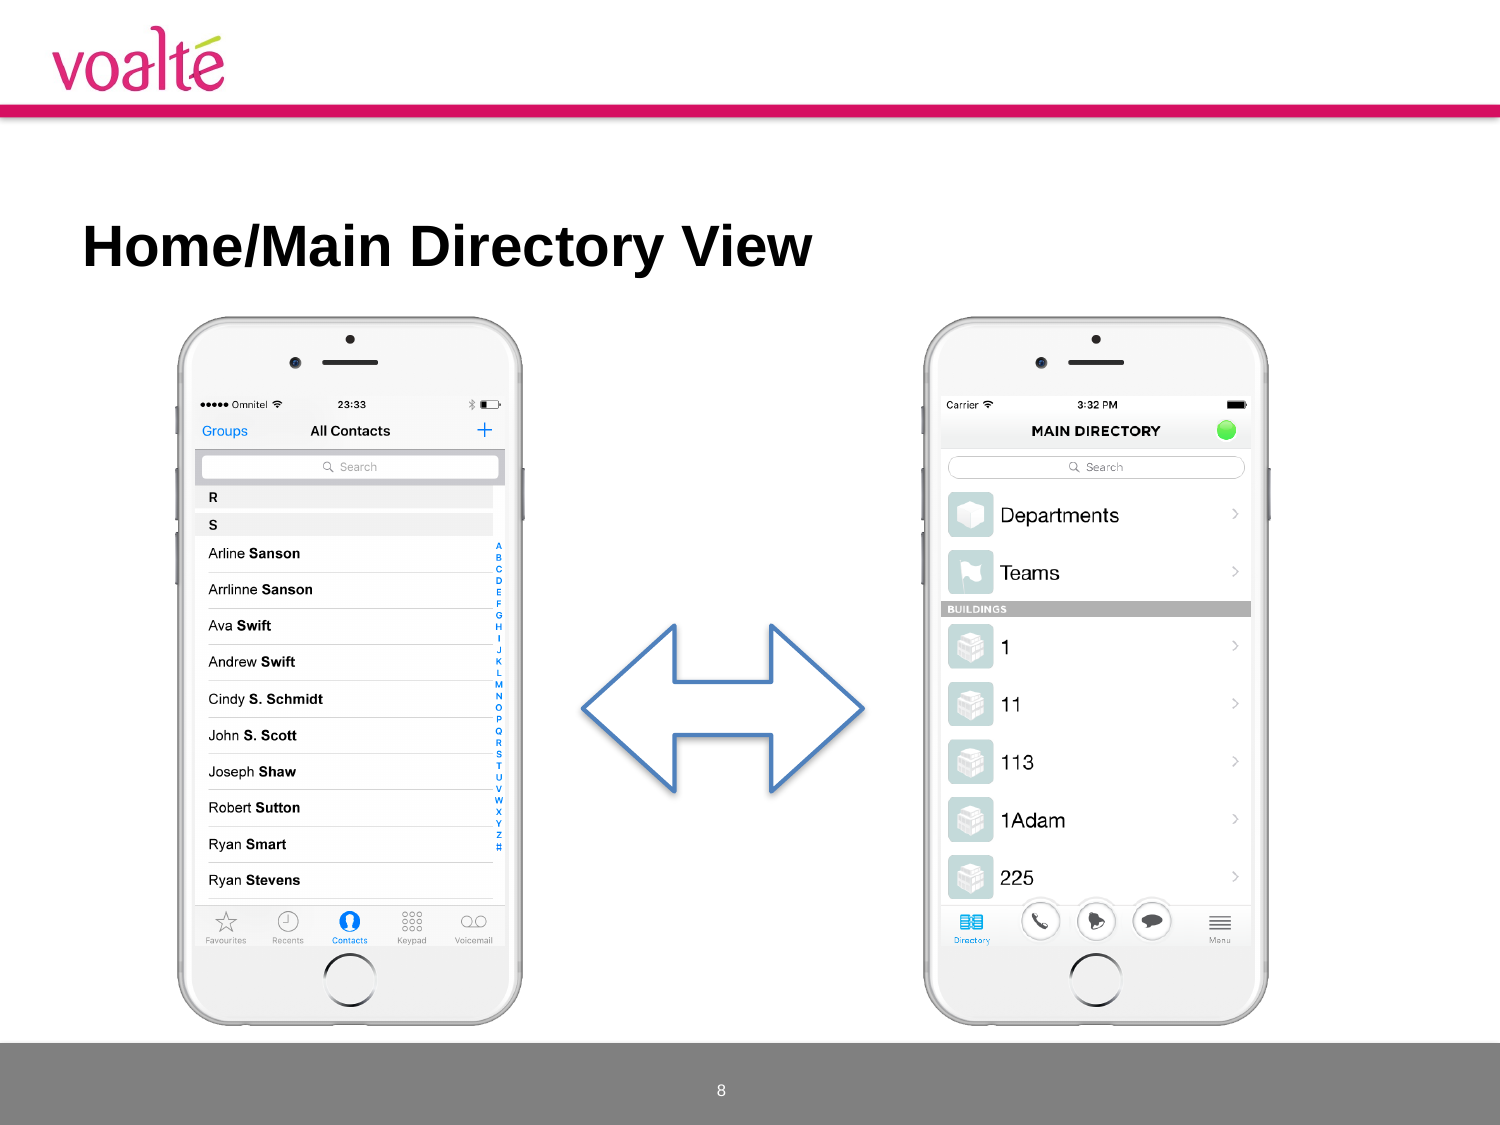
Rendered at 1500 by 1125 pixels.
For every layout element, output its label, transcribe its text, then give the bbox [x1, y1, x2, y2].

picture [44, 21, 228, 97]
slide_number 8 [707, 1072, 736, 1107]
picture [168, 298, 532, 1044]
title Home/Main Directory View [74, 174, 1426, 312]
text_box [582, 625, 863, 792]
picture [914, 298, 1278, 1044]
